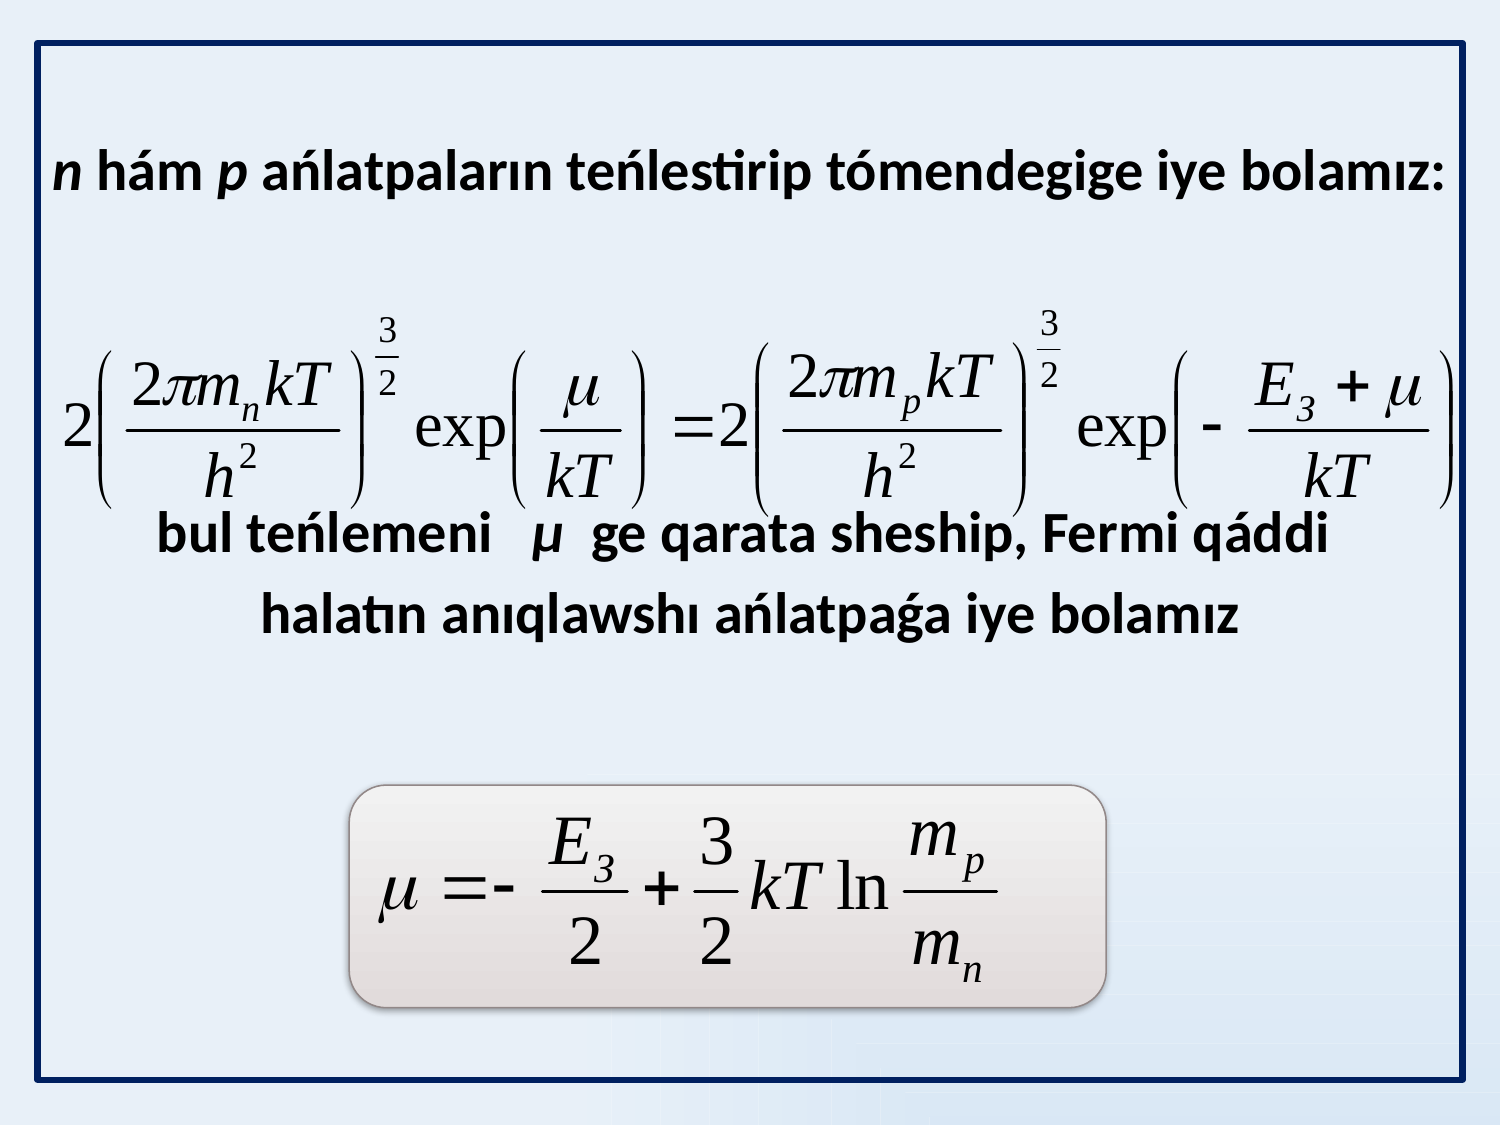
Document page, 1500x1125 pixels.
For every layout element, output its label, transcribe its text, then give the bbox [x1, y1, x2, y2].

list n hám р ańlatpaların teńlestirip tómendegige iye bolamız: bul teńlemeni μ ge qarata sheship, Fermi qáddi halatın anıqlawshı ańlatpaǵa iye bolamız [37, 42, 1463, 1080]
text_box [363, 784, 1012, 998]
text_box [52, 295, 1472, 534]
